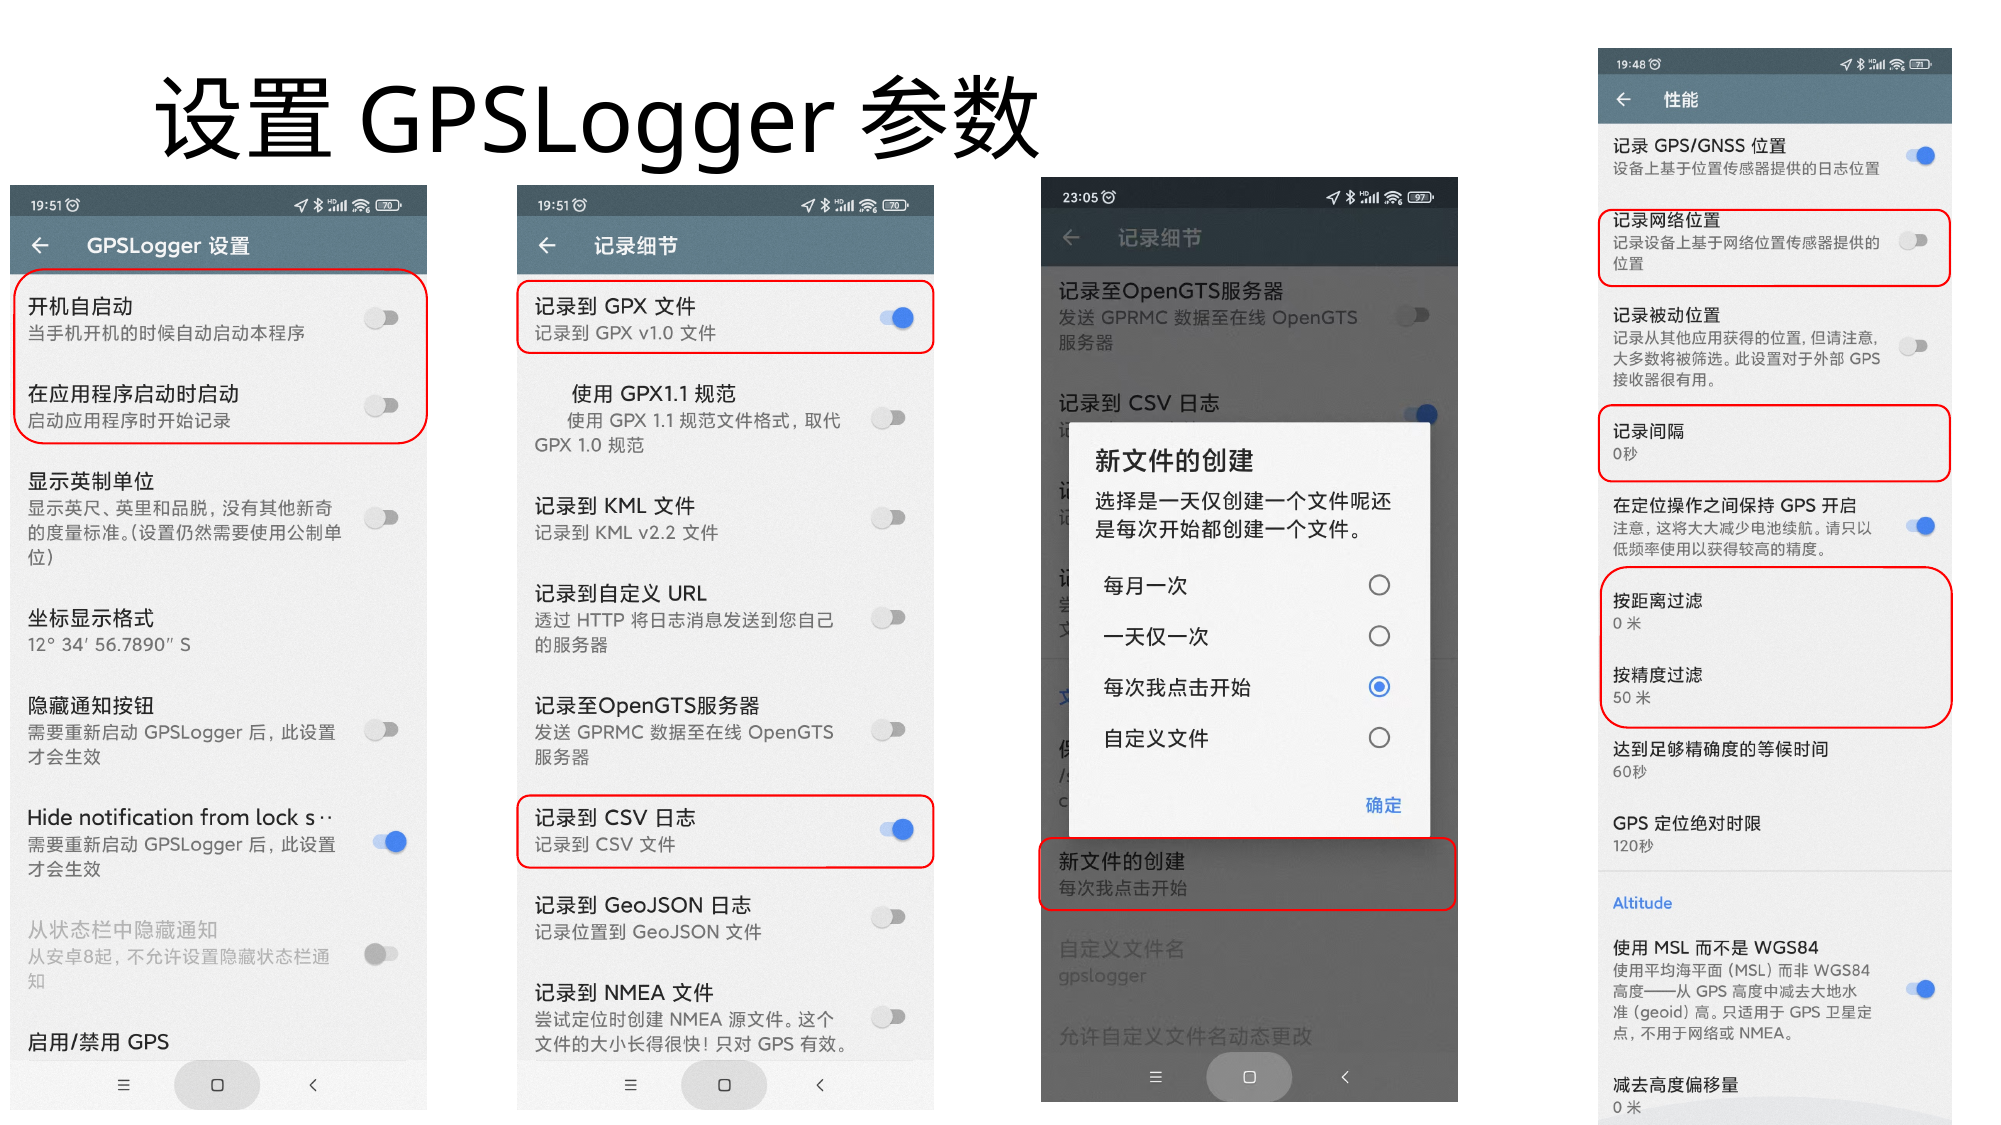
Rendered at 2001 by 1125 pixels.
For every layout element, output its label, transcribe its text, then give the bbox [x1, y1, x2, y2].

picture [1598, 48, 1952, 1125]
picture [517, 185, 934, 1110]
picture [10, 185, 427, 1110]
title 设置GPSLogger参数 [137, 59, 1598, 186]
picture [1041, 177, 1458, 1102]
